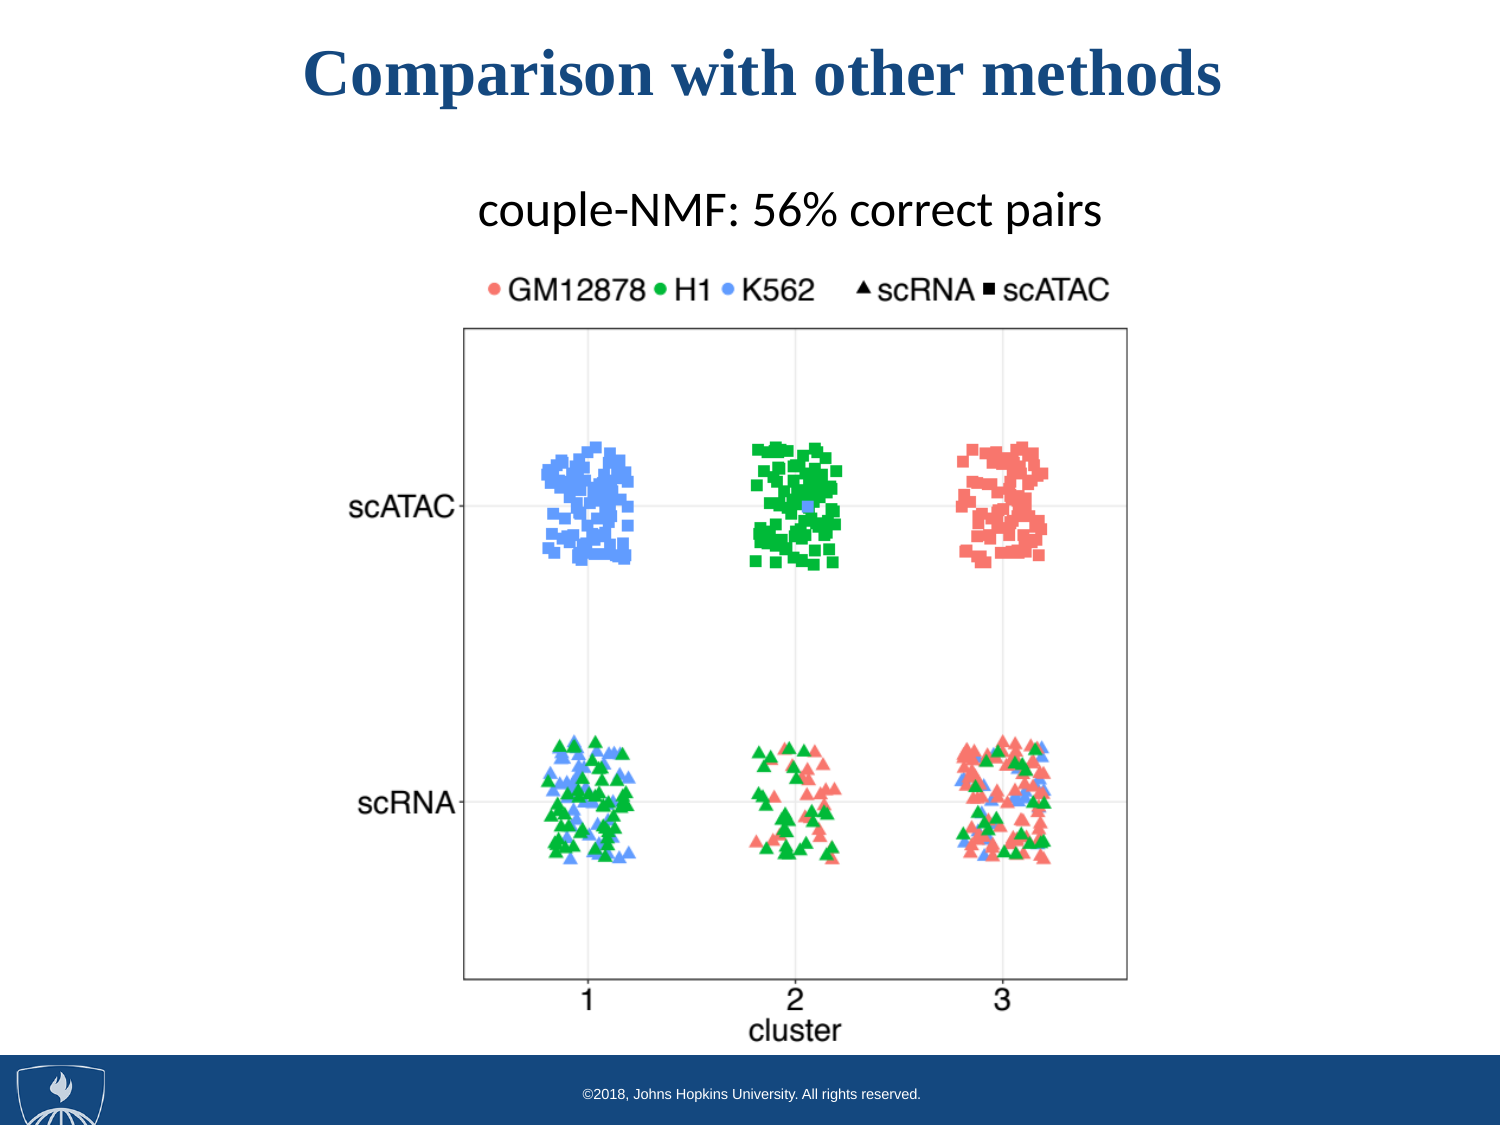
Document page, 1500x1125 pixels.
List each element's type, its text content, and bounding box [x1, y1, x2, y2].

text_box Comparison with other methods [275, 21, 1251, 112]
text_box couple-NMF: 56% correct pairs [463, 168, 1118, 244]
picture [340, 258, 1134, 1052]
picture [0, 1055, 1500, 1125]
